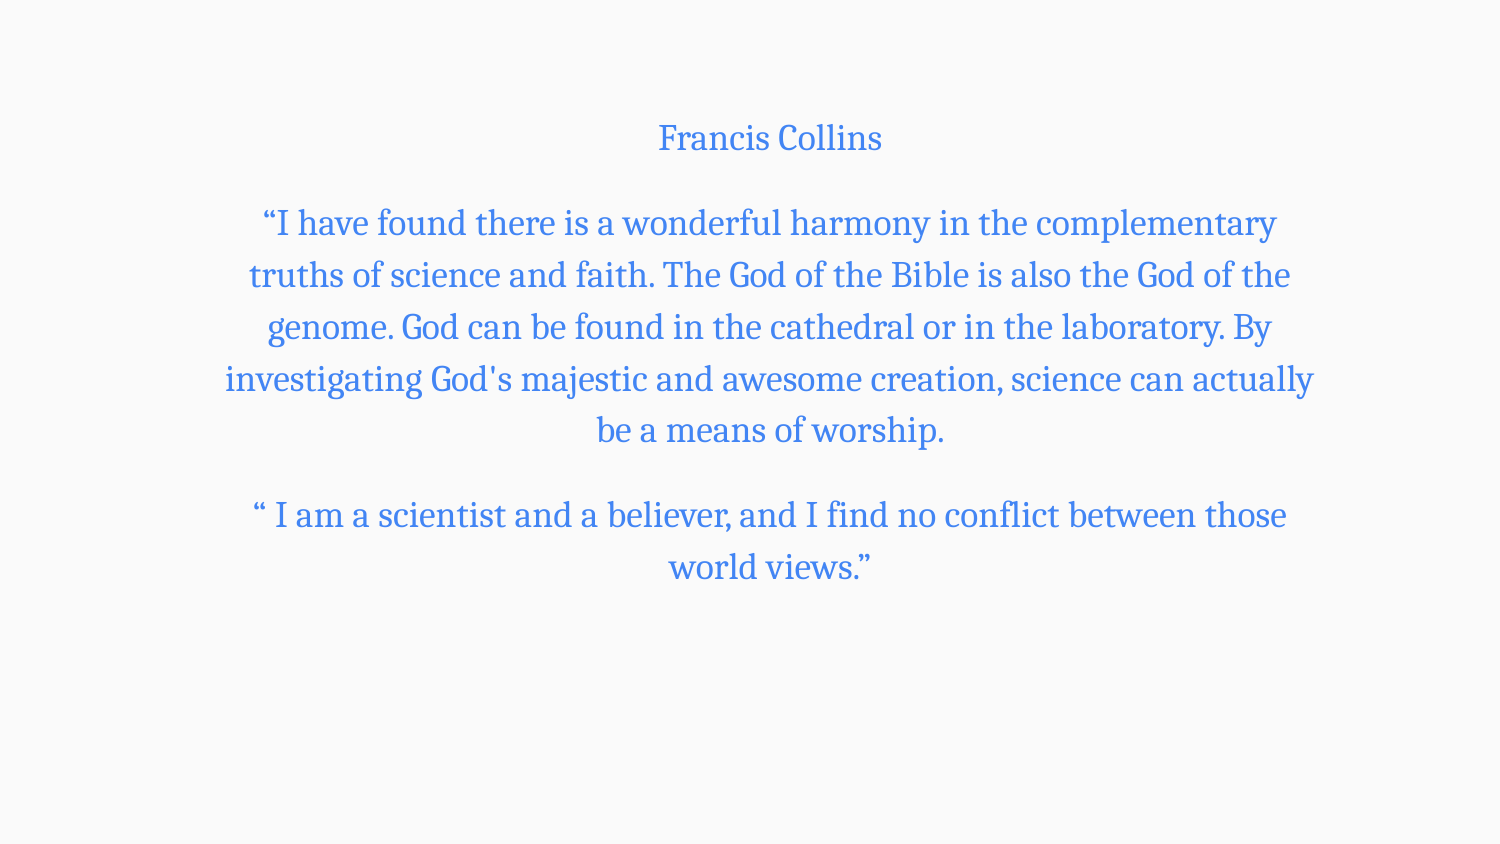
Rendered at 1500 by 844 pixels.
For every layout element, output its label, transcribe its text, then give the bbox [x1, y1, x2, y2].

text_box Francis Collins “I have found there is a wonderful harmony in the complementary truths of science and faith. The God of the Bible is also the God of the genome. God can be found in the cathedral or in the laboratory. By investigating God's majestic and awesome creation, science can actually be a means of worship. “ I am a scientist and a believer, and I find no conflict between those world views.” [209, 15, 1332, 688]
